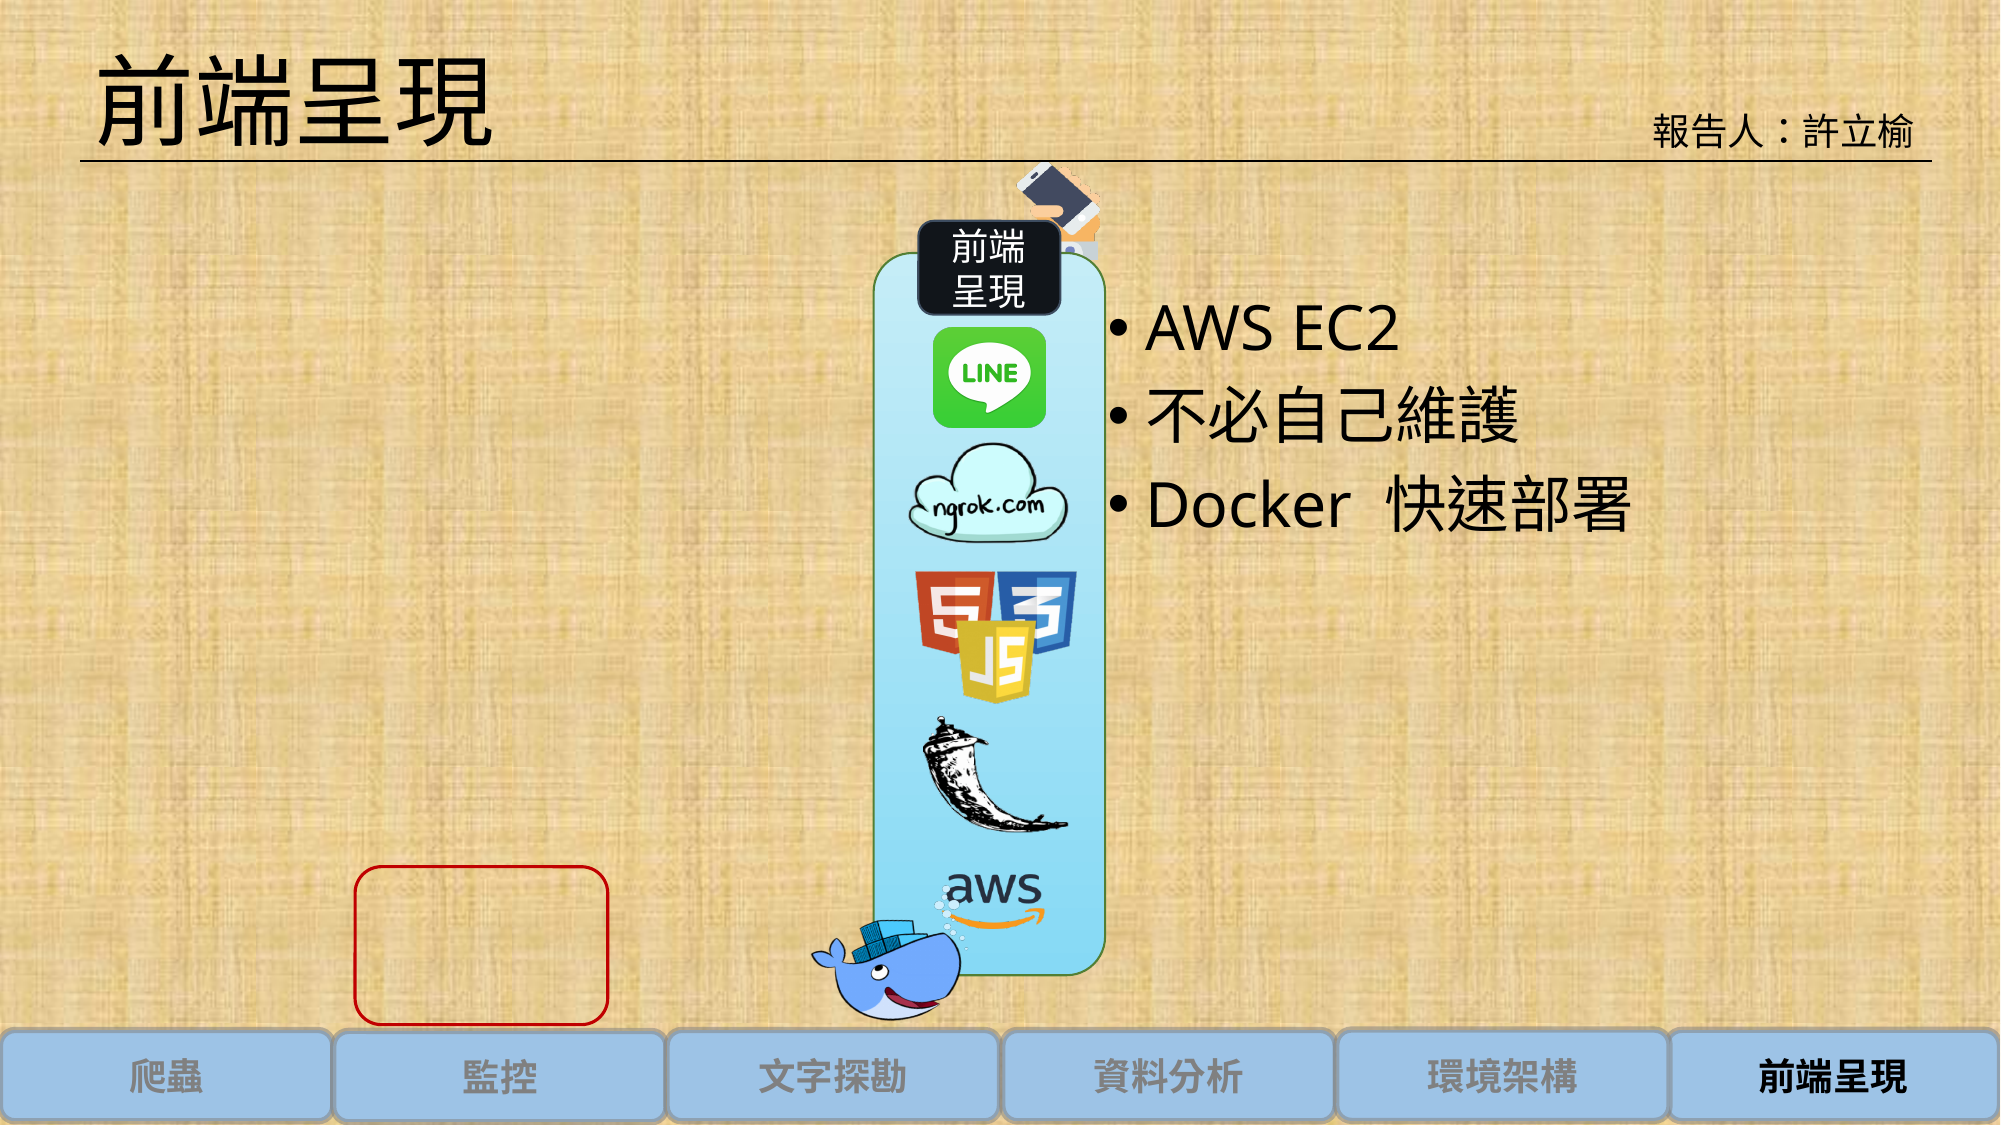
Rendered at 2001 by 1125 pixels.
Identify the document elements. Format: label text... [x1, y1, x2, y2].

text_box 報告人：許立榆 [1636, 100, 1931, 160]
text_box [0, 1029, 2000, 1123]
text_box 前端呈現 [79, 30, 816, 166]
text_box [804, 160, 1114, 1029]
list AWS EC2 不必自己維護 Docker 快速部署 [1114, 289, 1787, 955]
text_box [354, 865, 609, 1026]
picture [0, 0, 2001, 1125]
